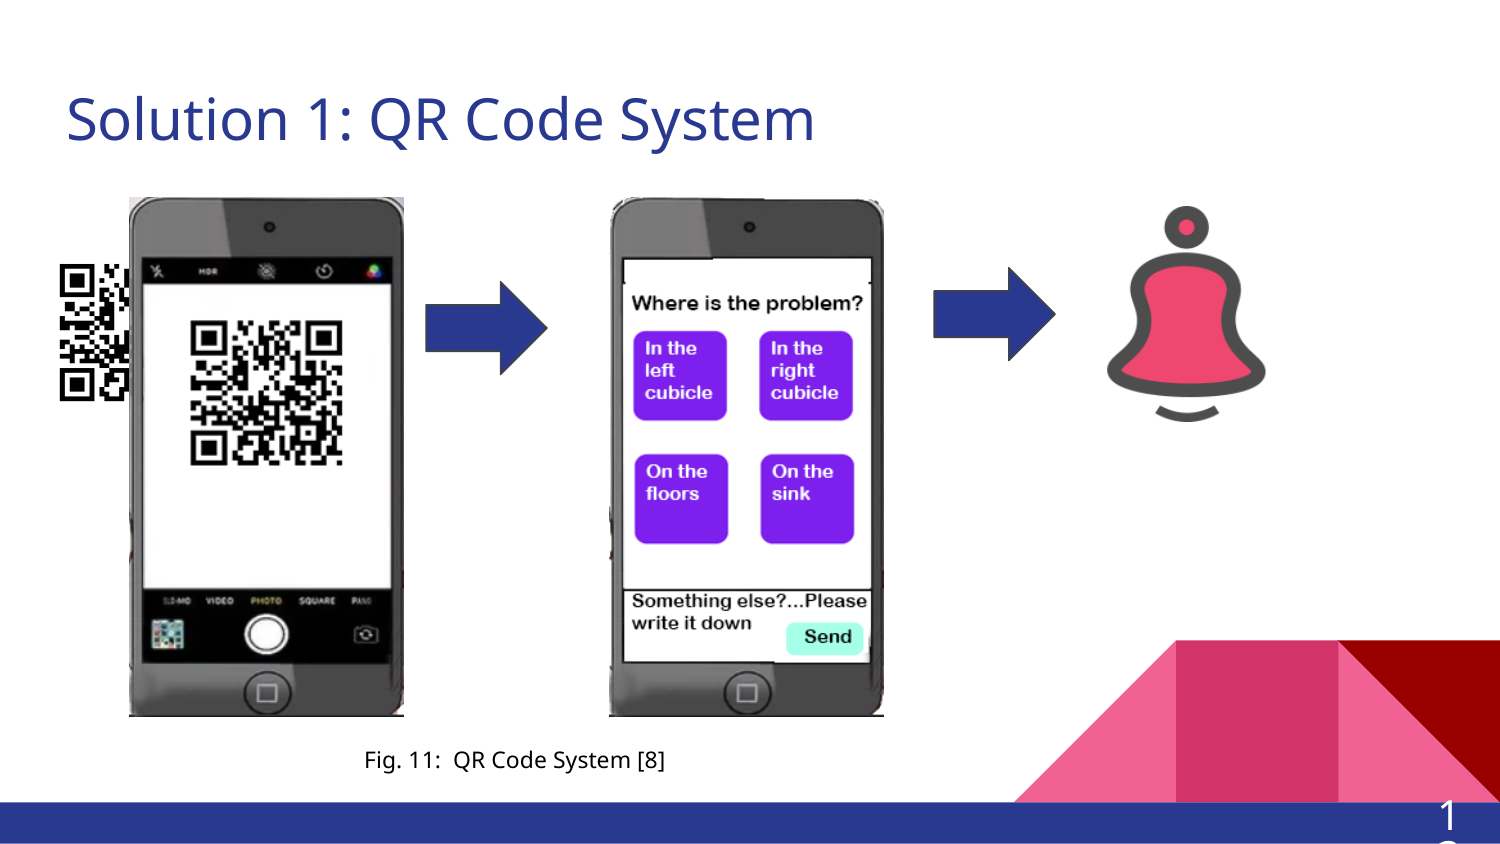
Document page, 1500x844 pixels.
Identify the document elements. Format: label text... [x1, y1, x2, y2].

title Solution 1: QR Code System [51, 67, 1449, 167]
picture [40, 197, 404, 717]
text_box [426, 281, 547, 375]
text_box [934, 267, 1056, 361]
text_box Fig. 11: QR Code System [8] [349, 732, 892, 788]
picture [609, 197, 885, 717]
slide_number ‹#› [1422, 790, 1500, 844]
picture [1105, 206, 1269, 422]
